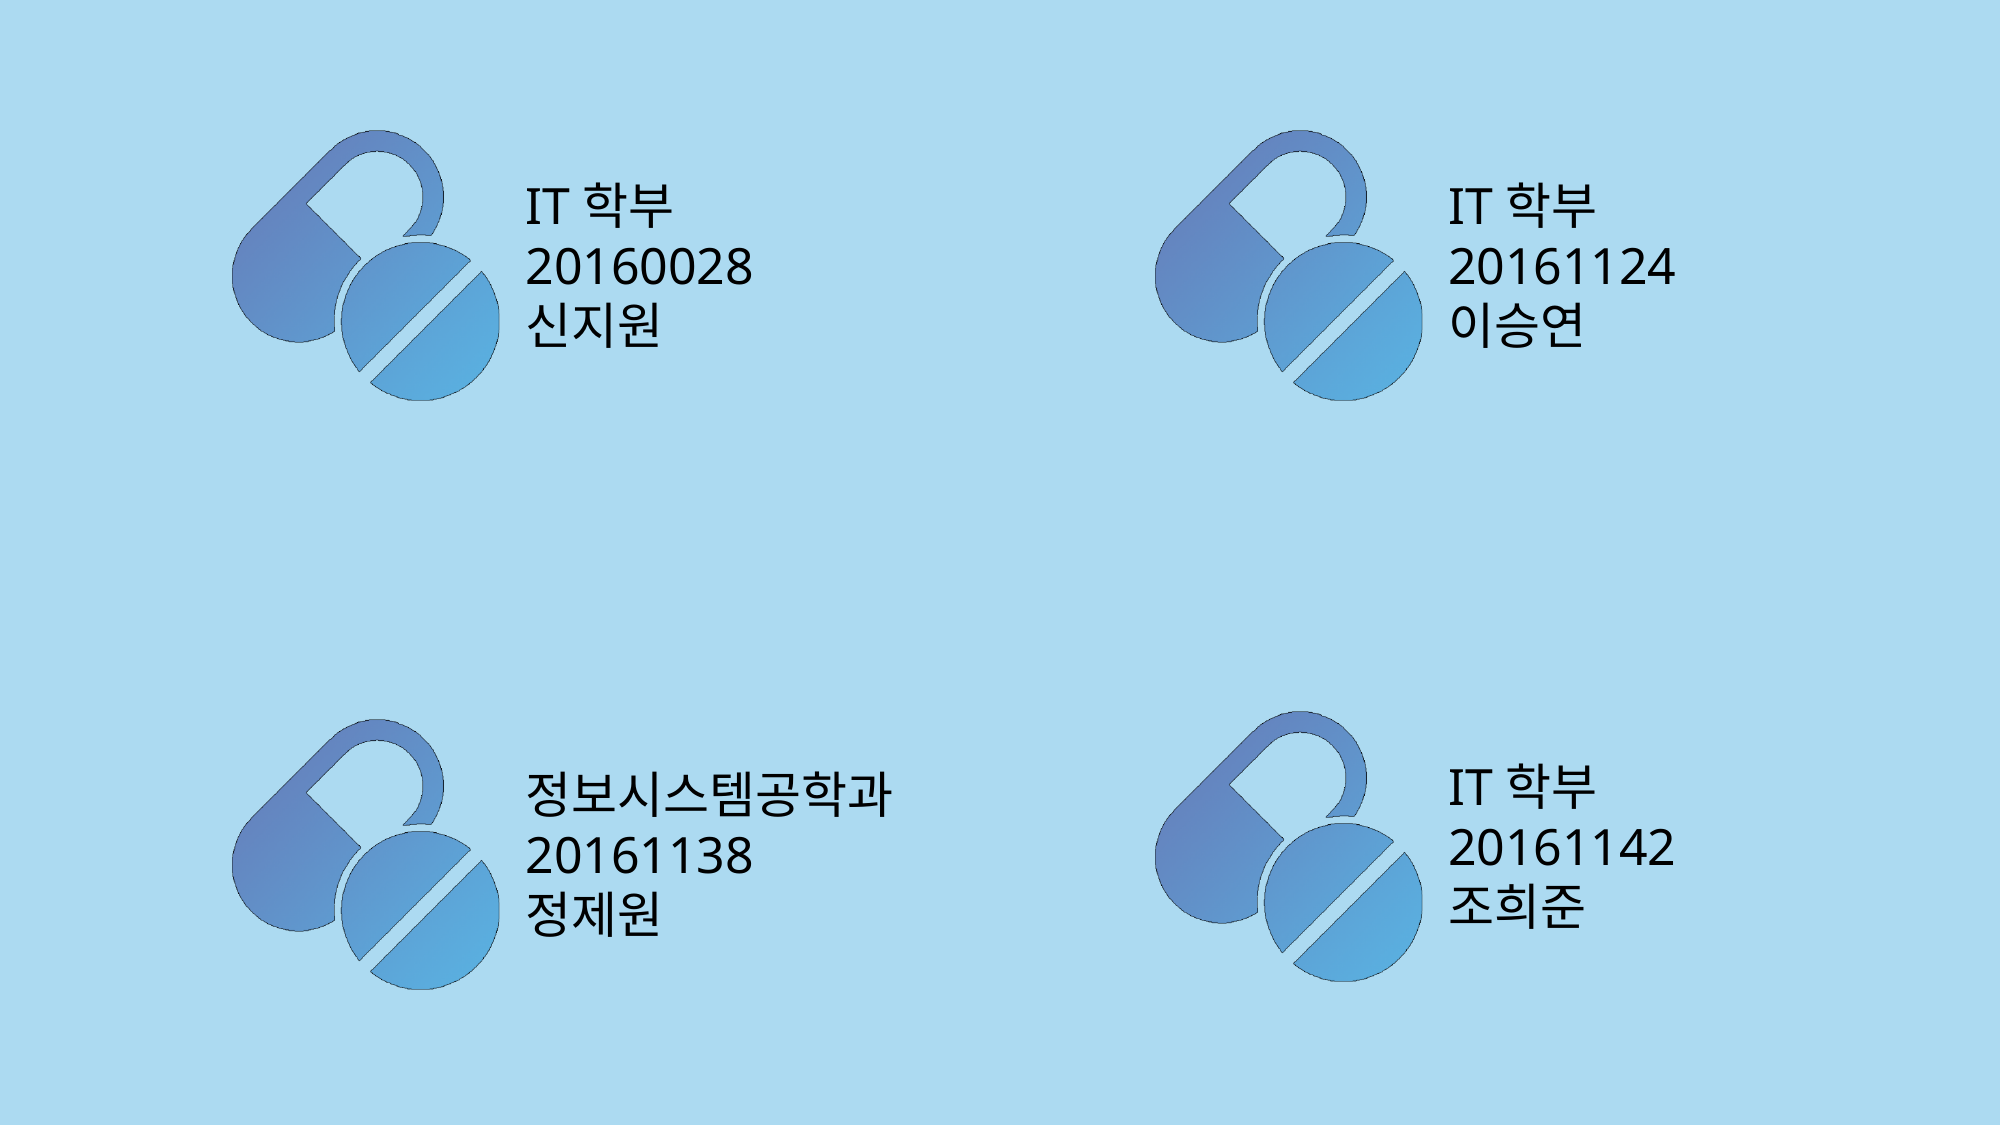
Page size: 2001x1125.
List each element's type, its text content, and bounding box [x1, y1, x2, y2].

picture [1143, 120, 1434, 411]
picture [220, 709, 511, 1000]
text_box 정보시스템공학과 20161138 정제원 [511, 756, 939, 952]
picture [1143, 701, 1434, 992]
text_box IT학부 20161142 조희준 [1434, 748, 1861, 944]
picture [220, 120, 511, 411]
text_box IT학부 20161124 이승연 [1434, 166, 1861, 362]
text_box IT학부 20160028 신지원 [511, 166, 939, 362]
